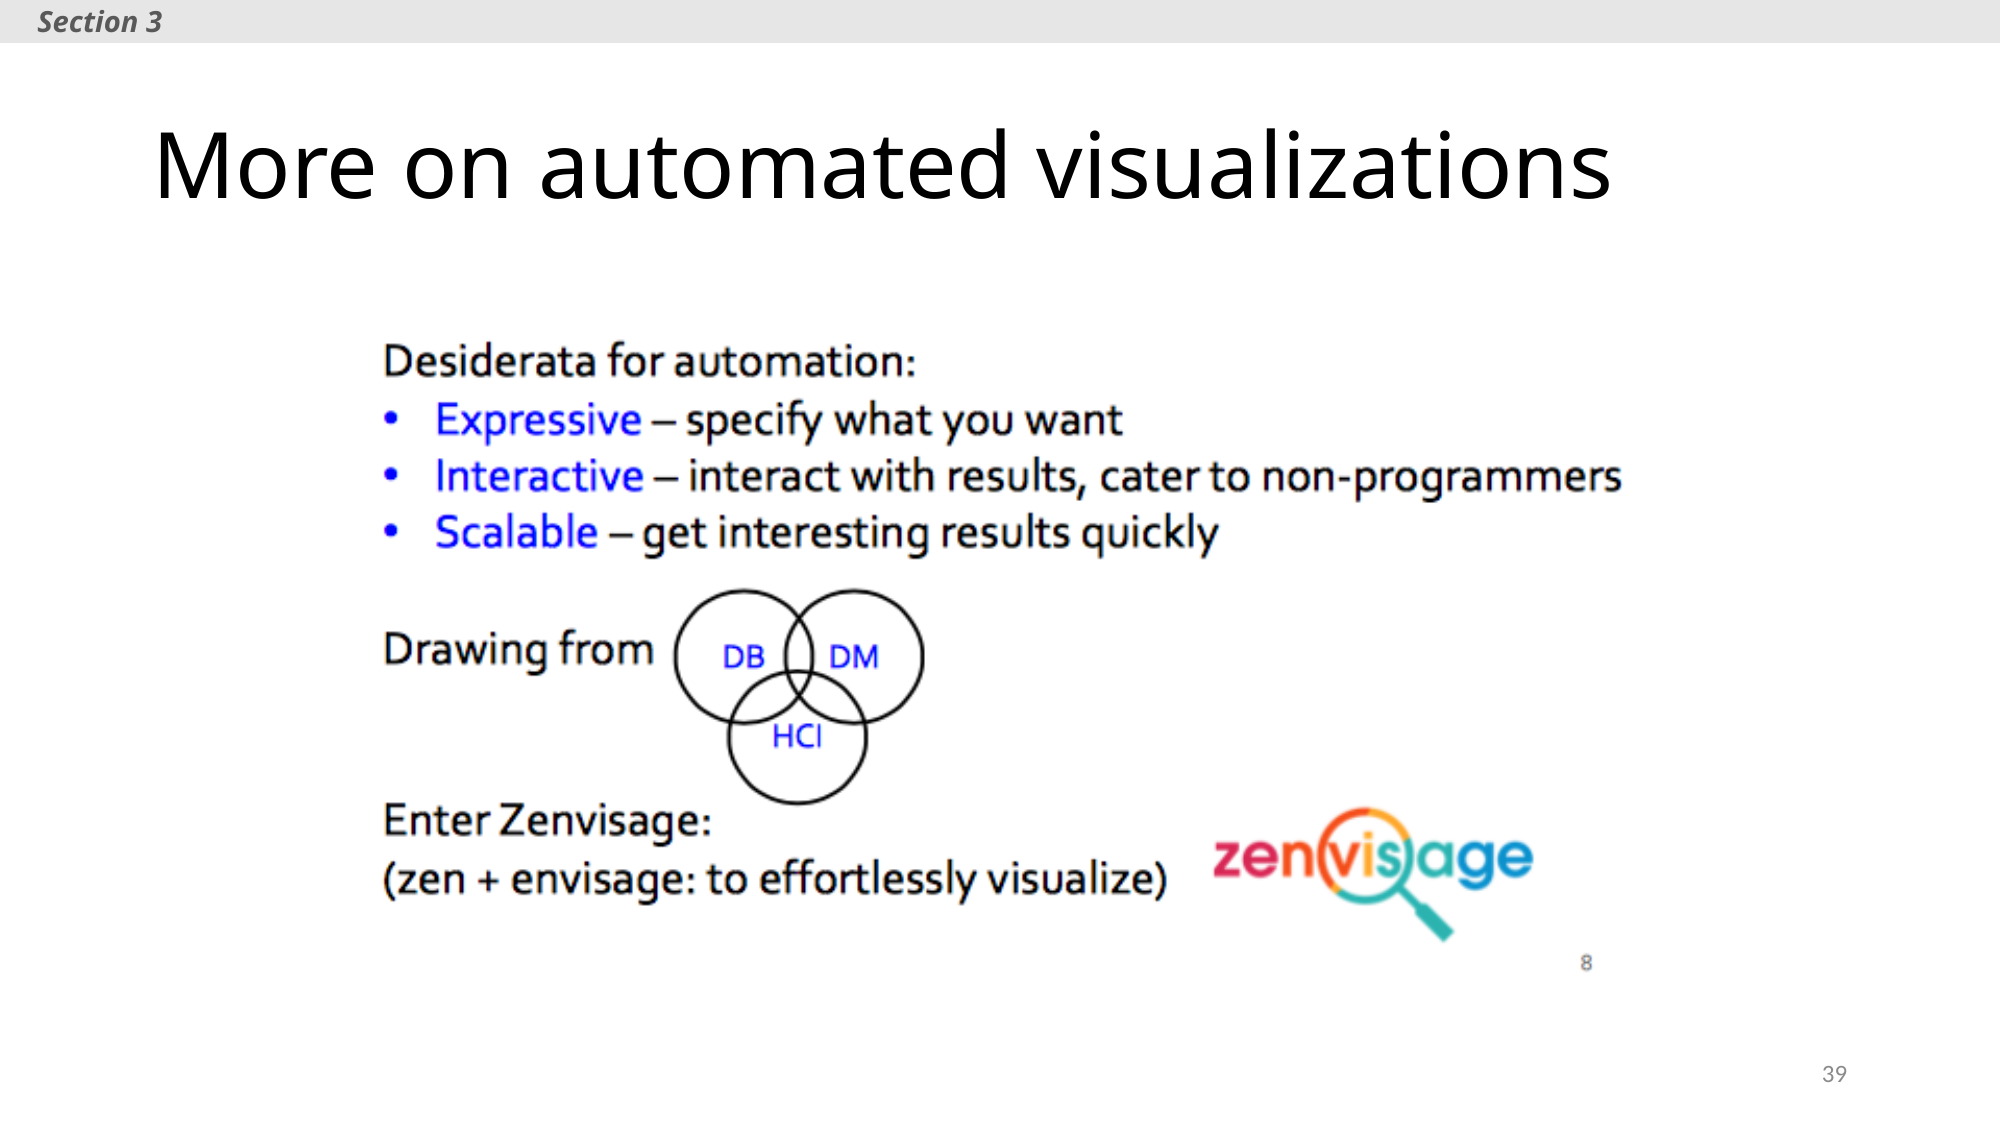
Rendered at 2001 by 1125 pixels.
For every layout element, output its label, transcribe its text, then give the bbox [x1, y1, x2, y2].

slide_number 39 [1412, 1042, 1863, 1103]
title More on automated visualizations [137, 59, 1863, 278]
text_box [0, 0, 2000, 47]
picture [339, 309, 1661, 1010]
